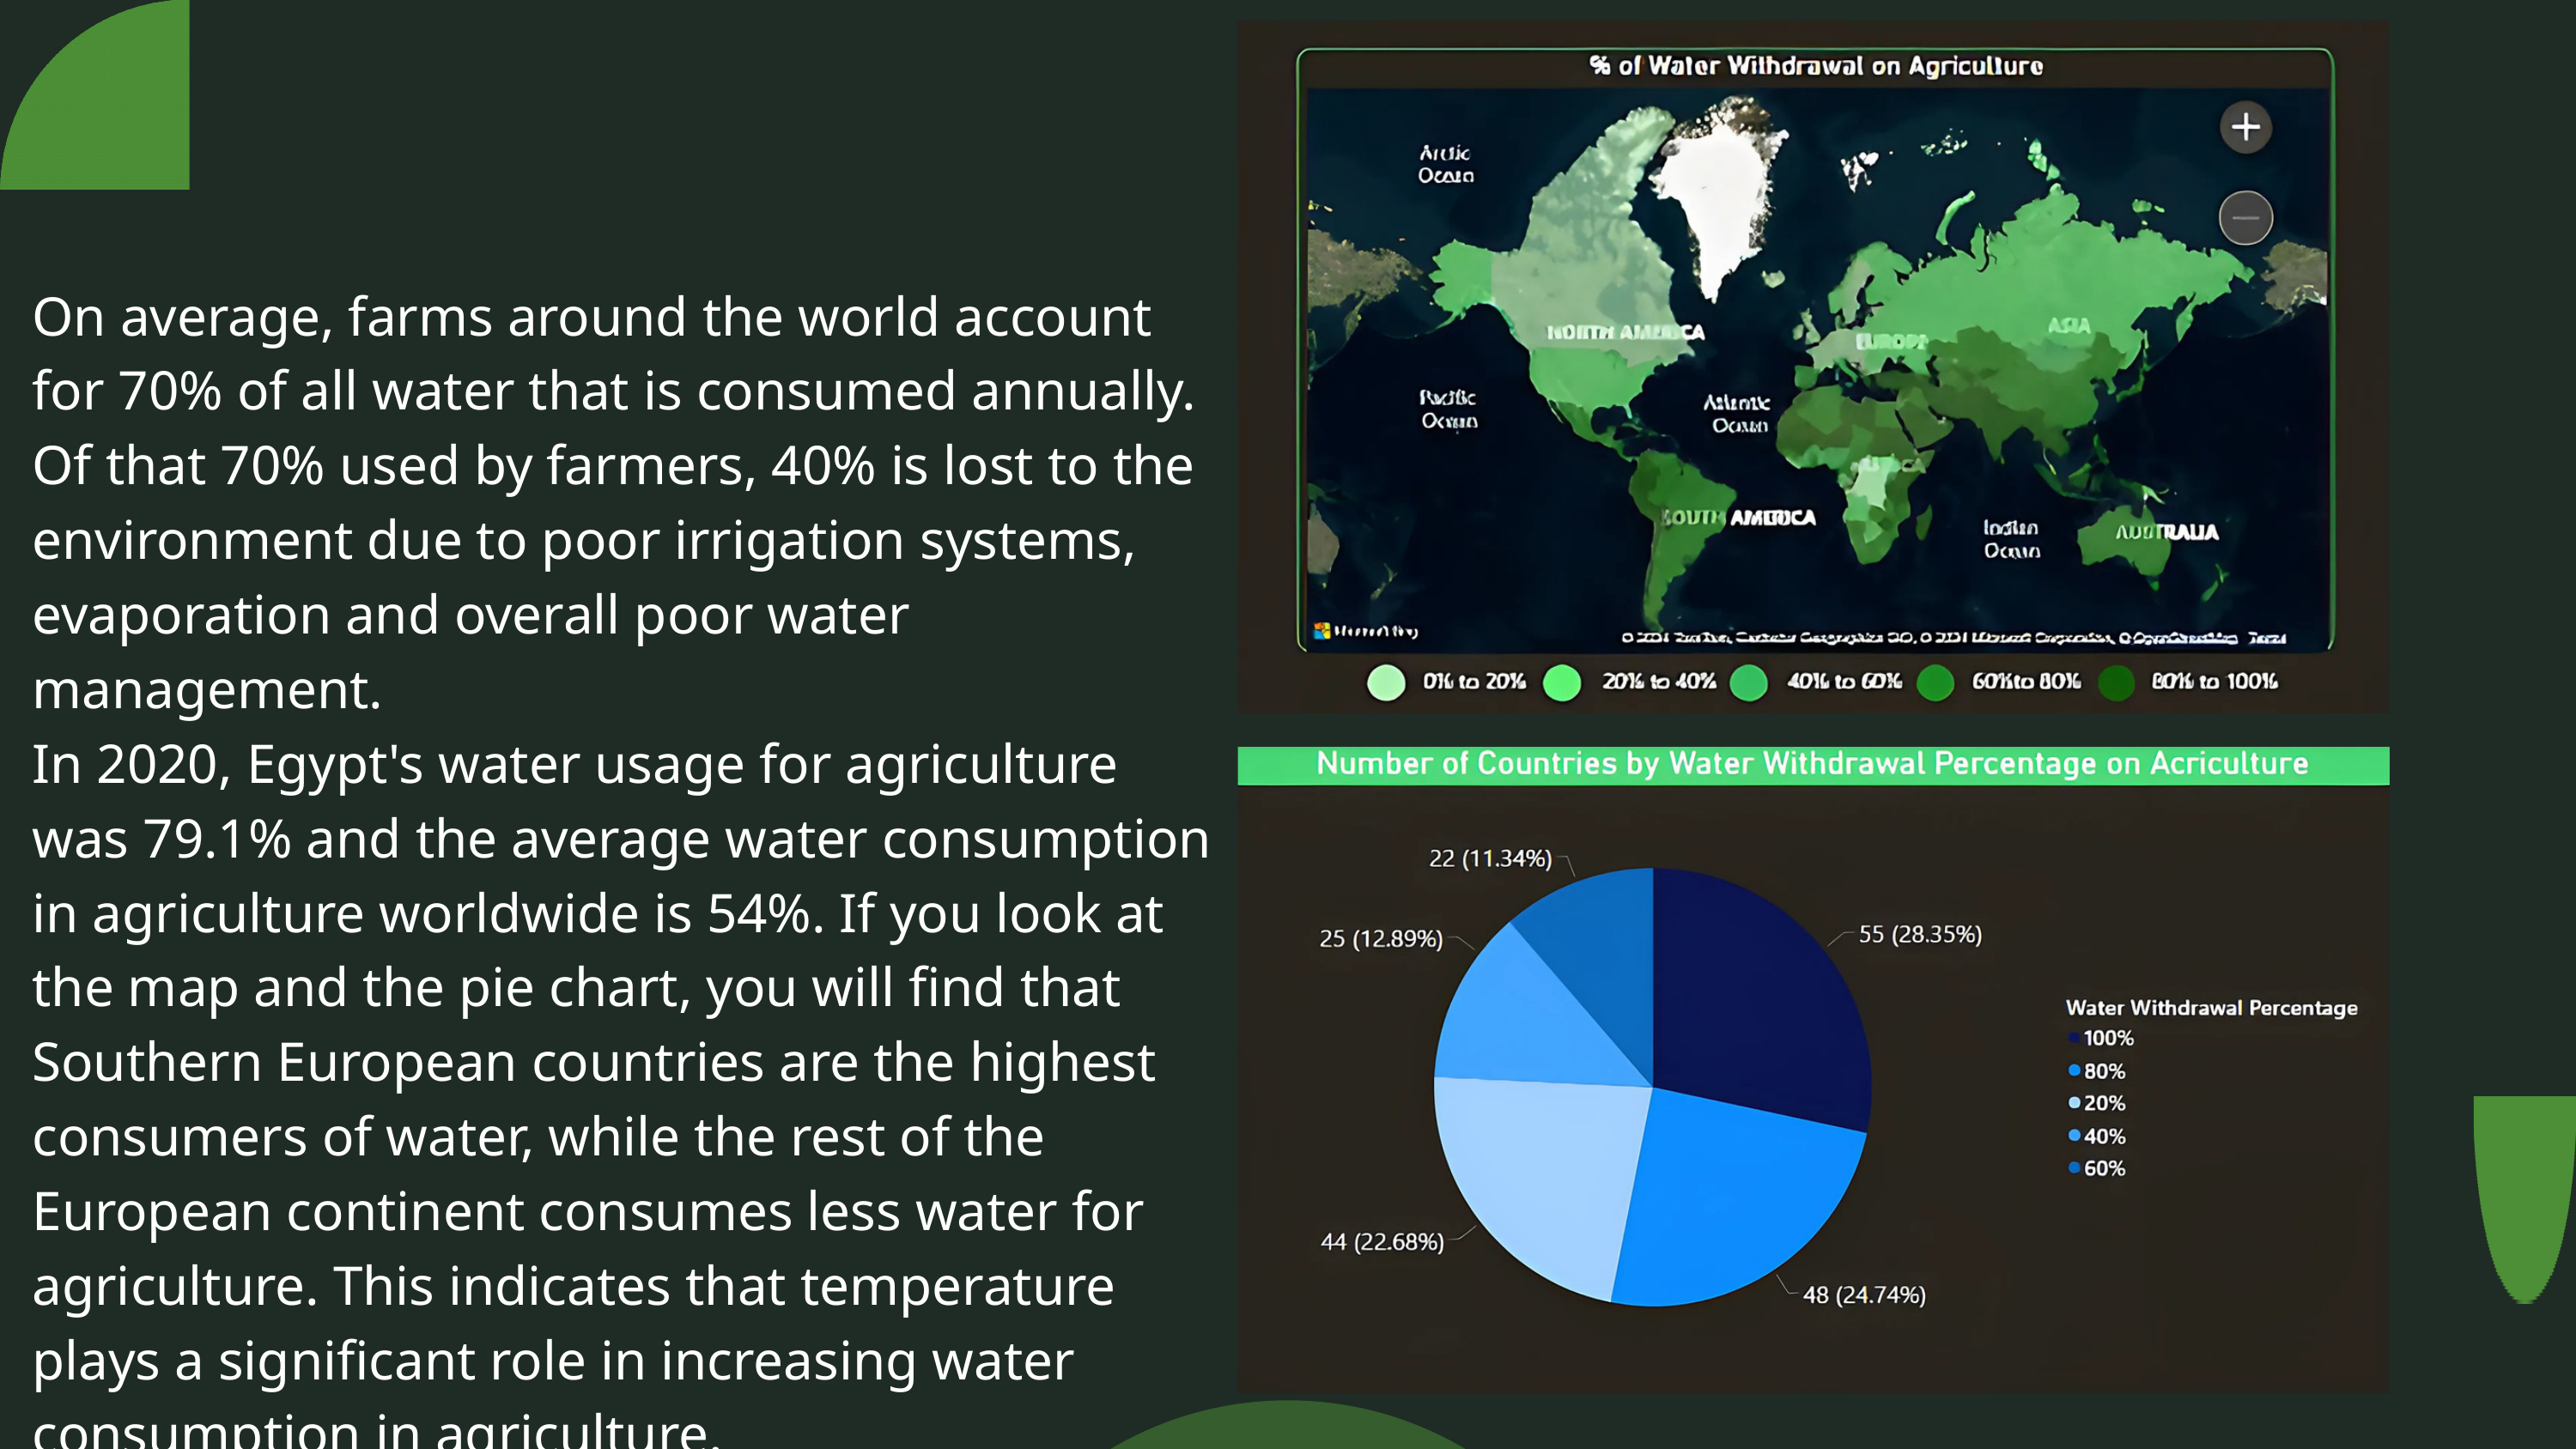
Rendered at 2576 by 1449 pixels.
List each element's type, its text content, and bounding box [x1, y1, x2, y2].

text_box [0, 0, 190, 190]
text_box [2473, 1096, 2576, 1304]
text_box On average, farms around the world account for 70% of all water that is consumed annually. Of that 70% used by farmers, 40% is lost to the environment due to poor irrigation systems, evaporation and overall poor water management. In 2020, Egypt's water usage for agriculture was 79.1% and the average water consumption in agriculture worldwide is 54%. If you look at the map and the pie chart, you will find that Southern European countries are the highest consumers of water, while the rest of the European continent consumes less water for agriculture. This indicates that temperature plays a significant role in increasing water consumption in agriculture. [32, 271, 1215, 1449]
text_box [933, 1400, 1643, 1449]
text_box [1237, 747, 2390, 1394]
text_box [1237, 21, 2390, 713]
